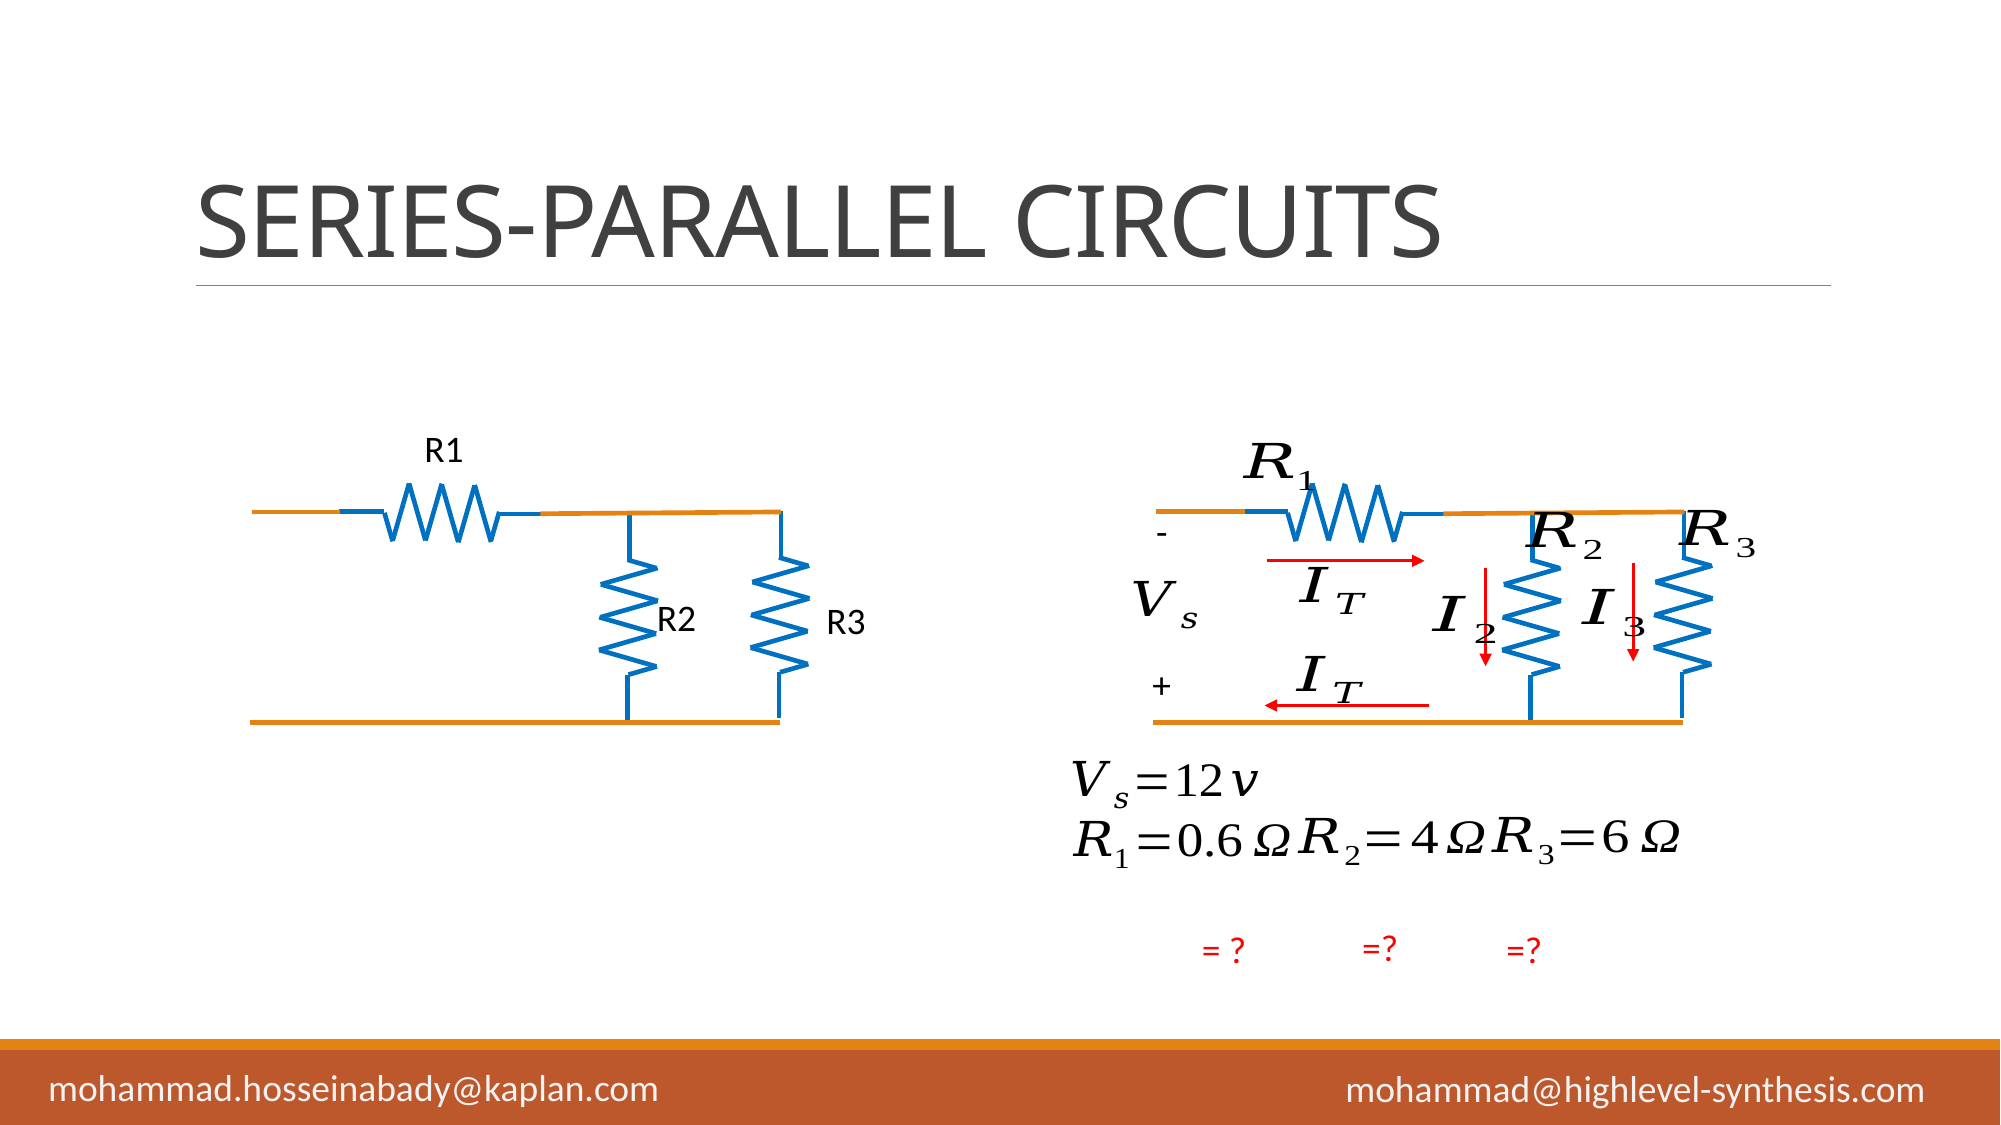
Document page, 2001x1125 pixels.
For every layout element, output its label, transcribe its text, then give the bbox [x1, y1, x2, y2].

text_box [337, 482, 546, 543]
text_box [524, 587, 674, 648]
text_box R1 [409, 417, 479, 478]
title SERIES-PARALLEL CIRCUITS [180, 47, 1830, 285]
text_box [676, 584, 884, 645]
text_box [539, 511, 782, 515]
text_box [1130, 435, 1756, 723]
